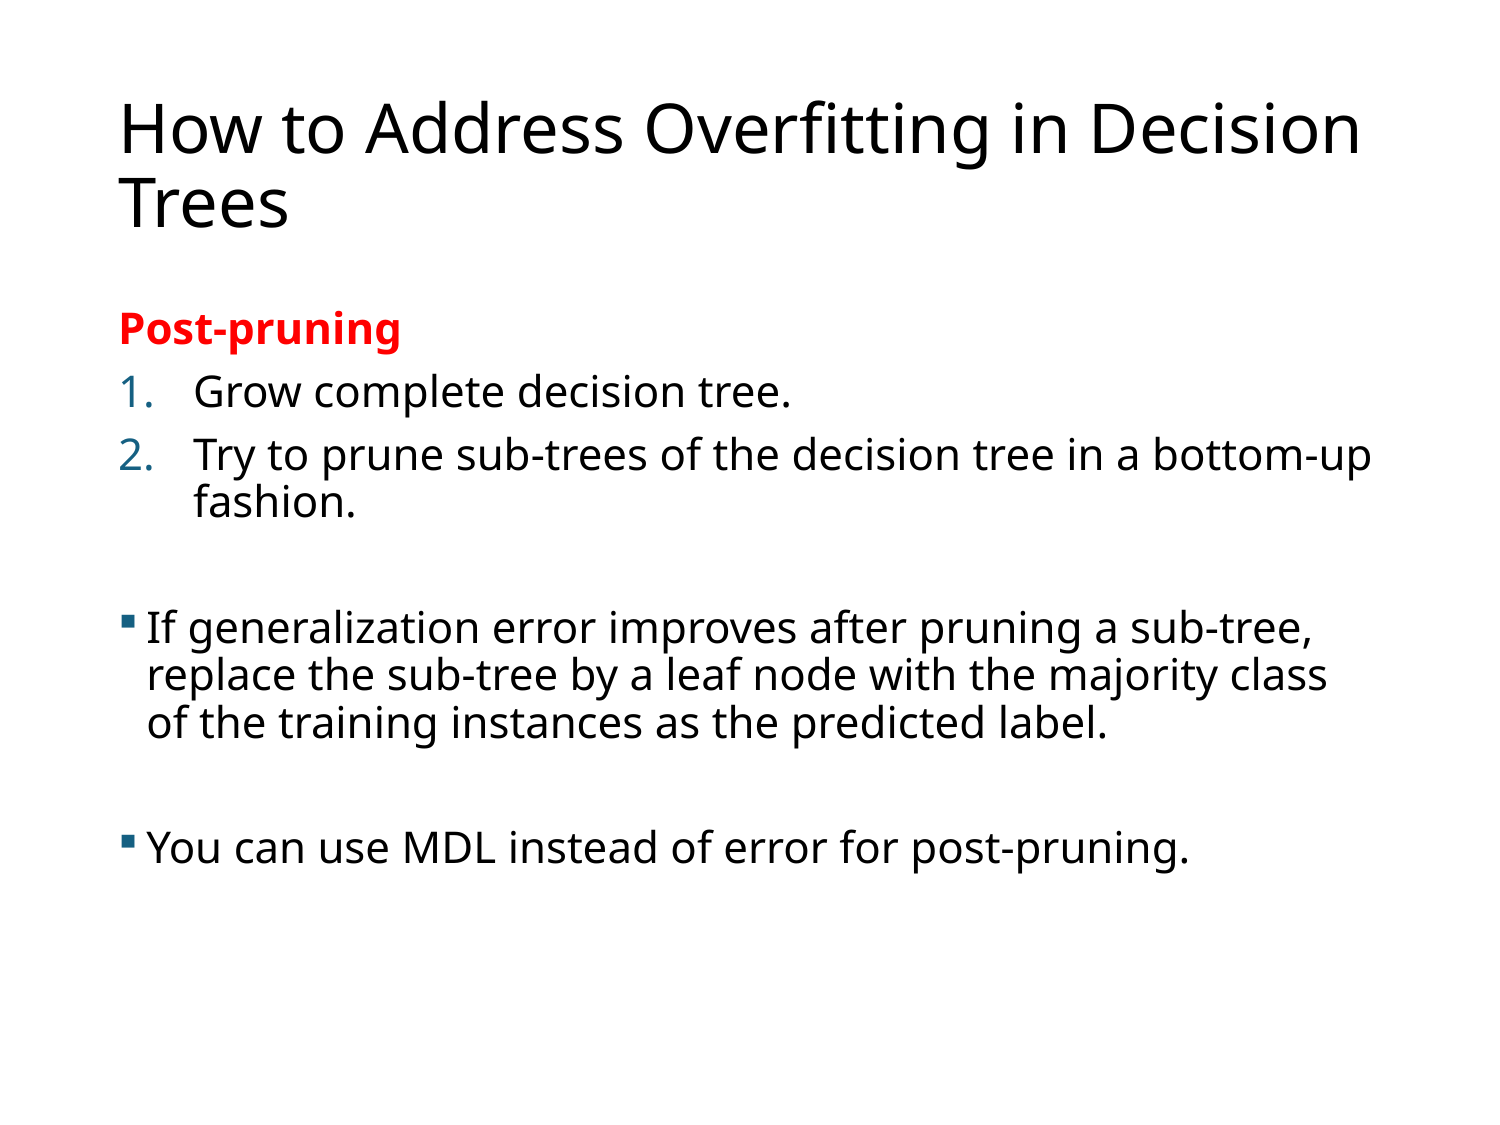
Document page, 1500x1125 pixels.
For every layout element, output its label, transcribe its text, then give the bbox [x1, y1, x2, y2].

list Post-pruning Grow complete decision tree. Try to prune sub-trees of the decision tree in a bottom-up fashion. If generalization error improves after pruning a sub-tree, replace the sub-tree by a leaf node with the majority class of the training instances as the predicted label. You can use MDL instead of error for post-pruning. [103, 299, 1397, 1014]
title How to Address Overfitting in Decision Trees [103, 59, 1397, 278]
